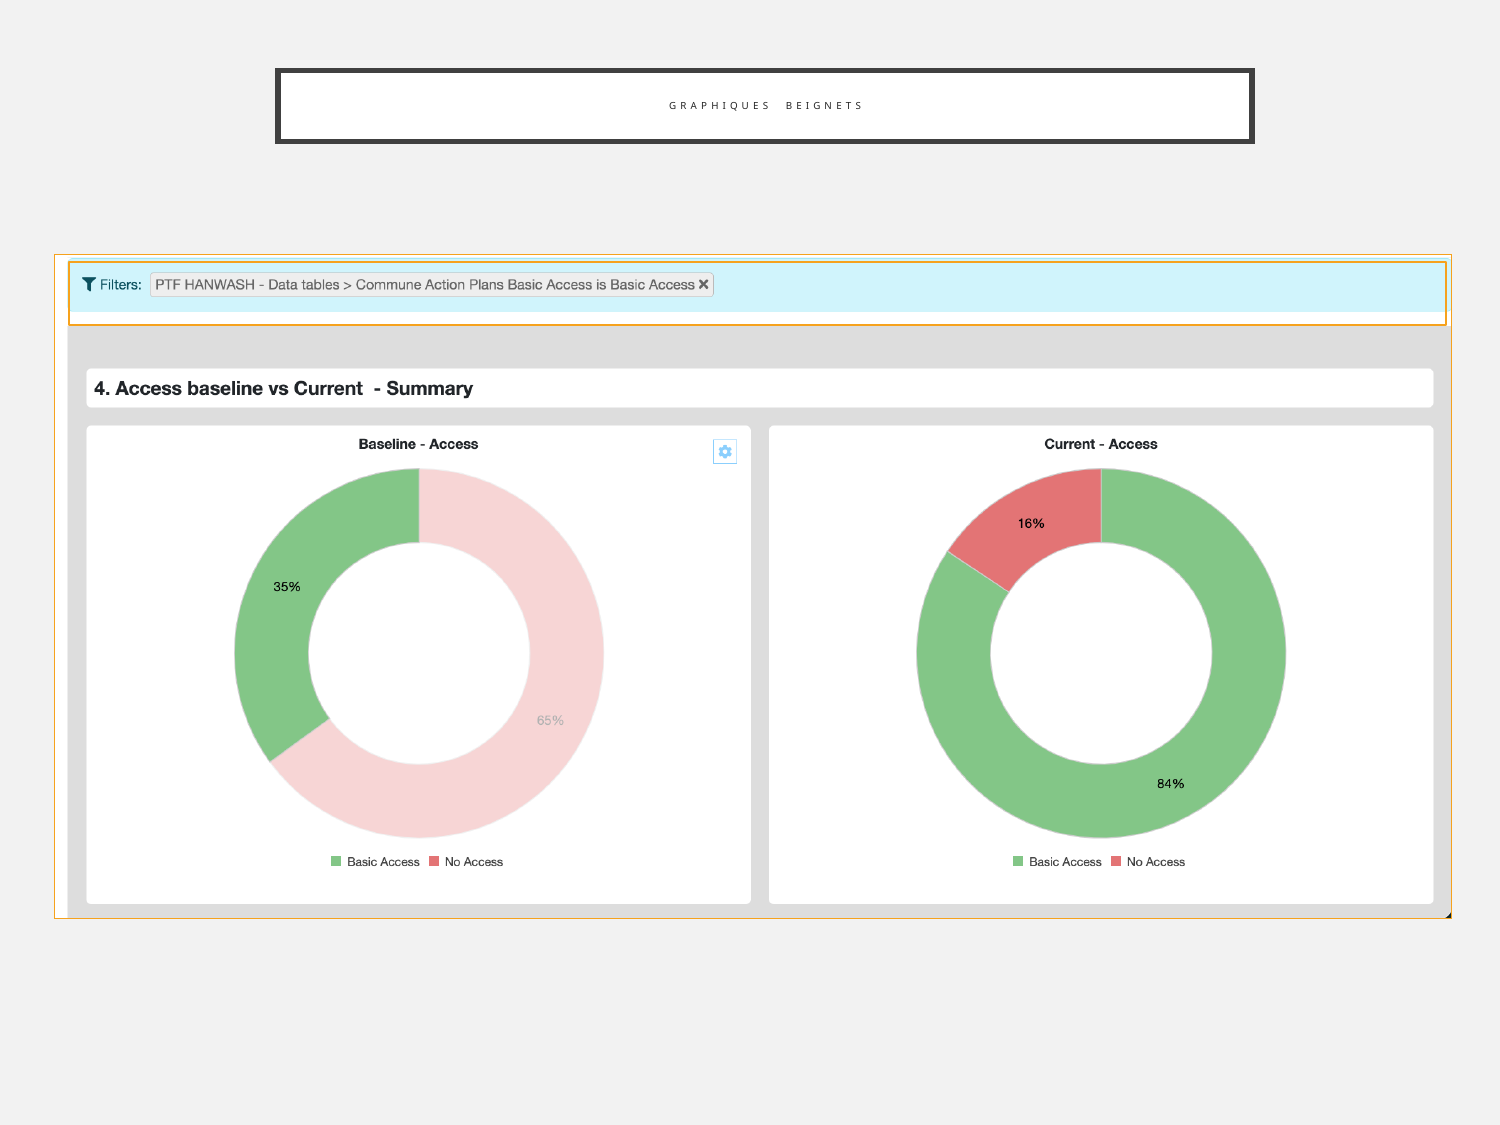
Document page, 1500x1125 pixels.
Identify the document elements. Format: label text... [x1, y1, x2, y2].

title Graphiques beignets [275, 68, 1255, 144]
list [54, 254, 1452, 919]
